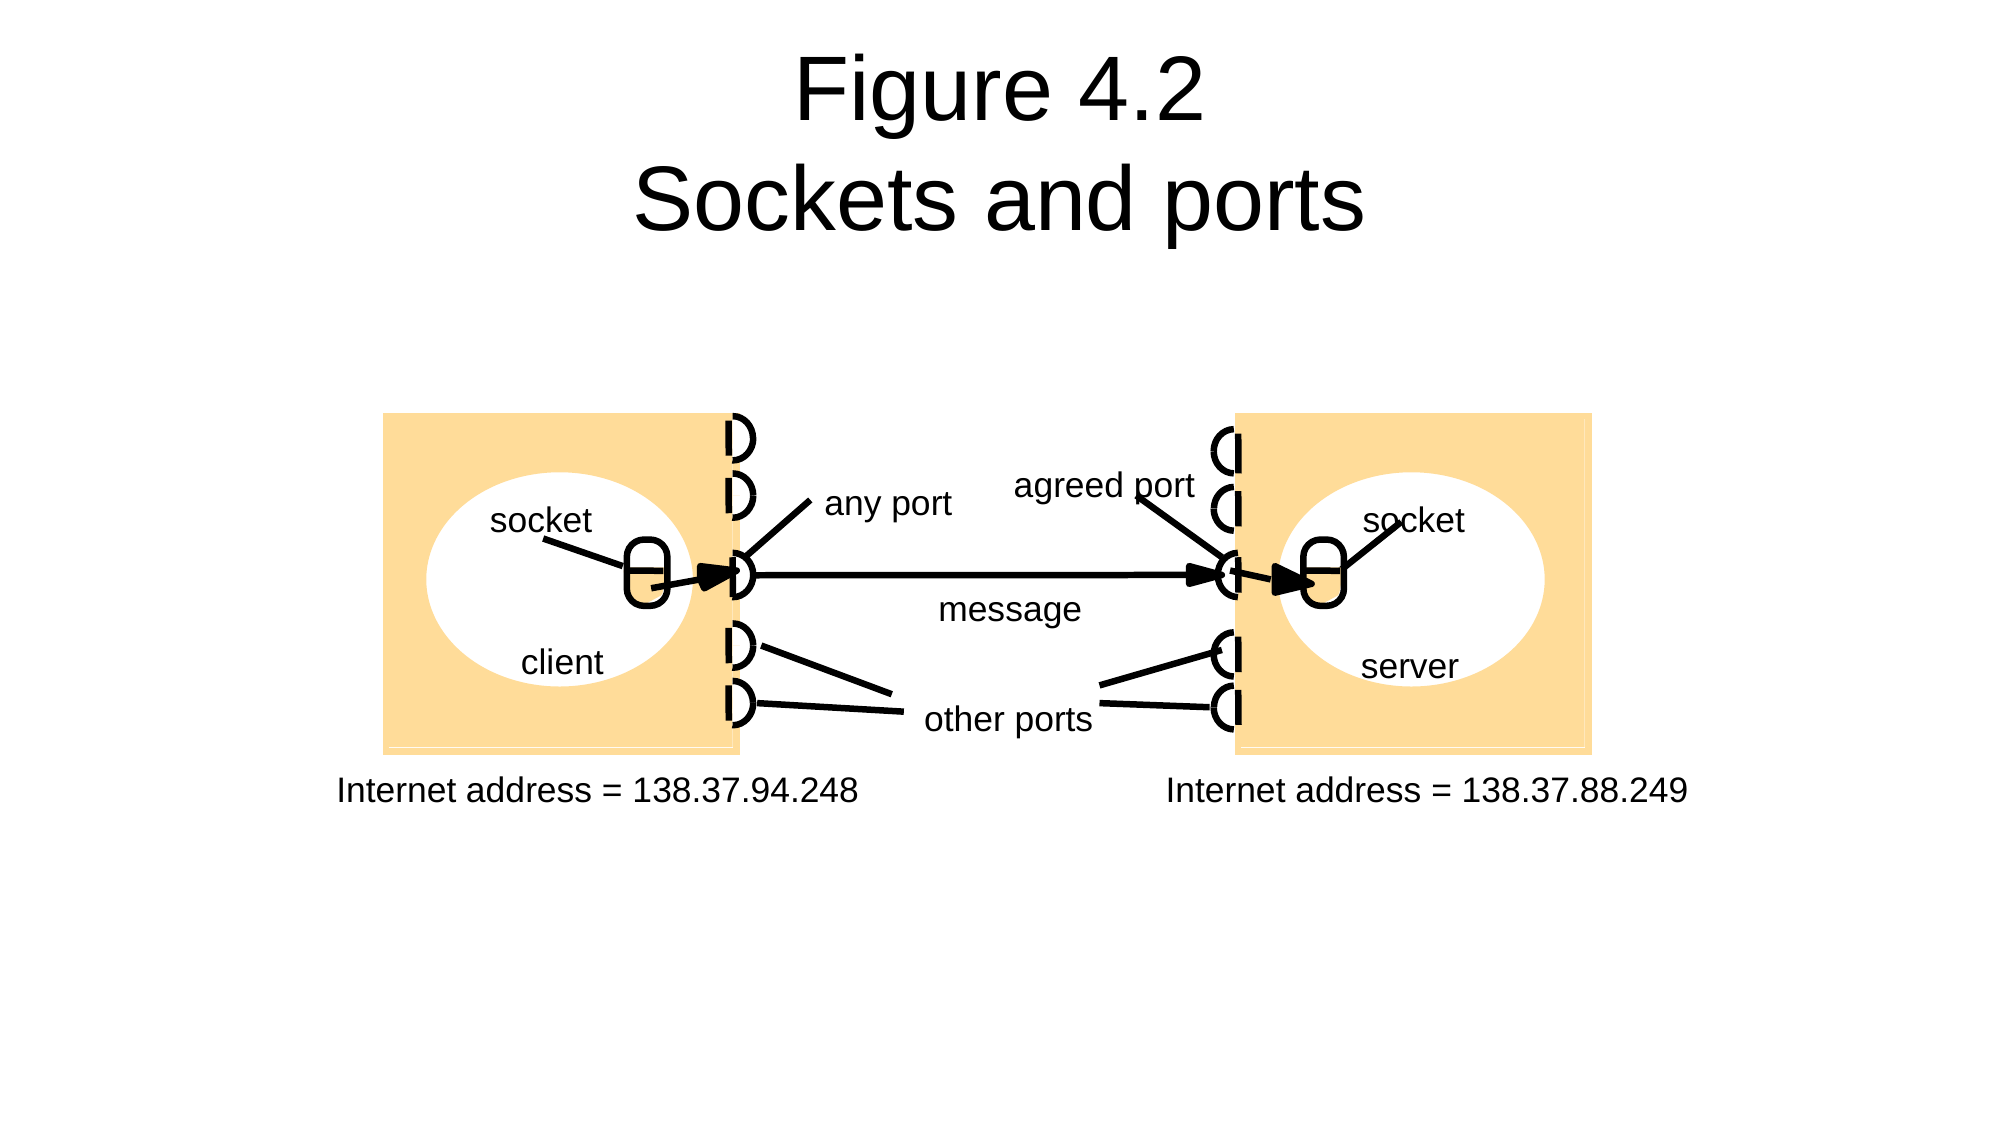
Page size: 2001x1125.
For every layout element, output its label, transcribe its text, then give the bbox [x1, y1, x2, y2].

title Figure 4.2 Sockets and ports [99, 45, 1900, 233]
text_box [332, 415, 1693, 811]
